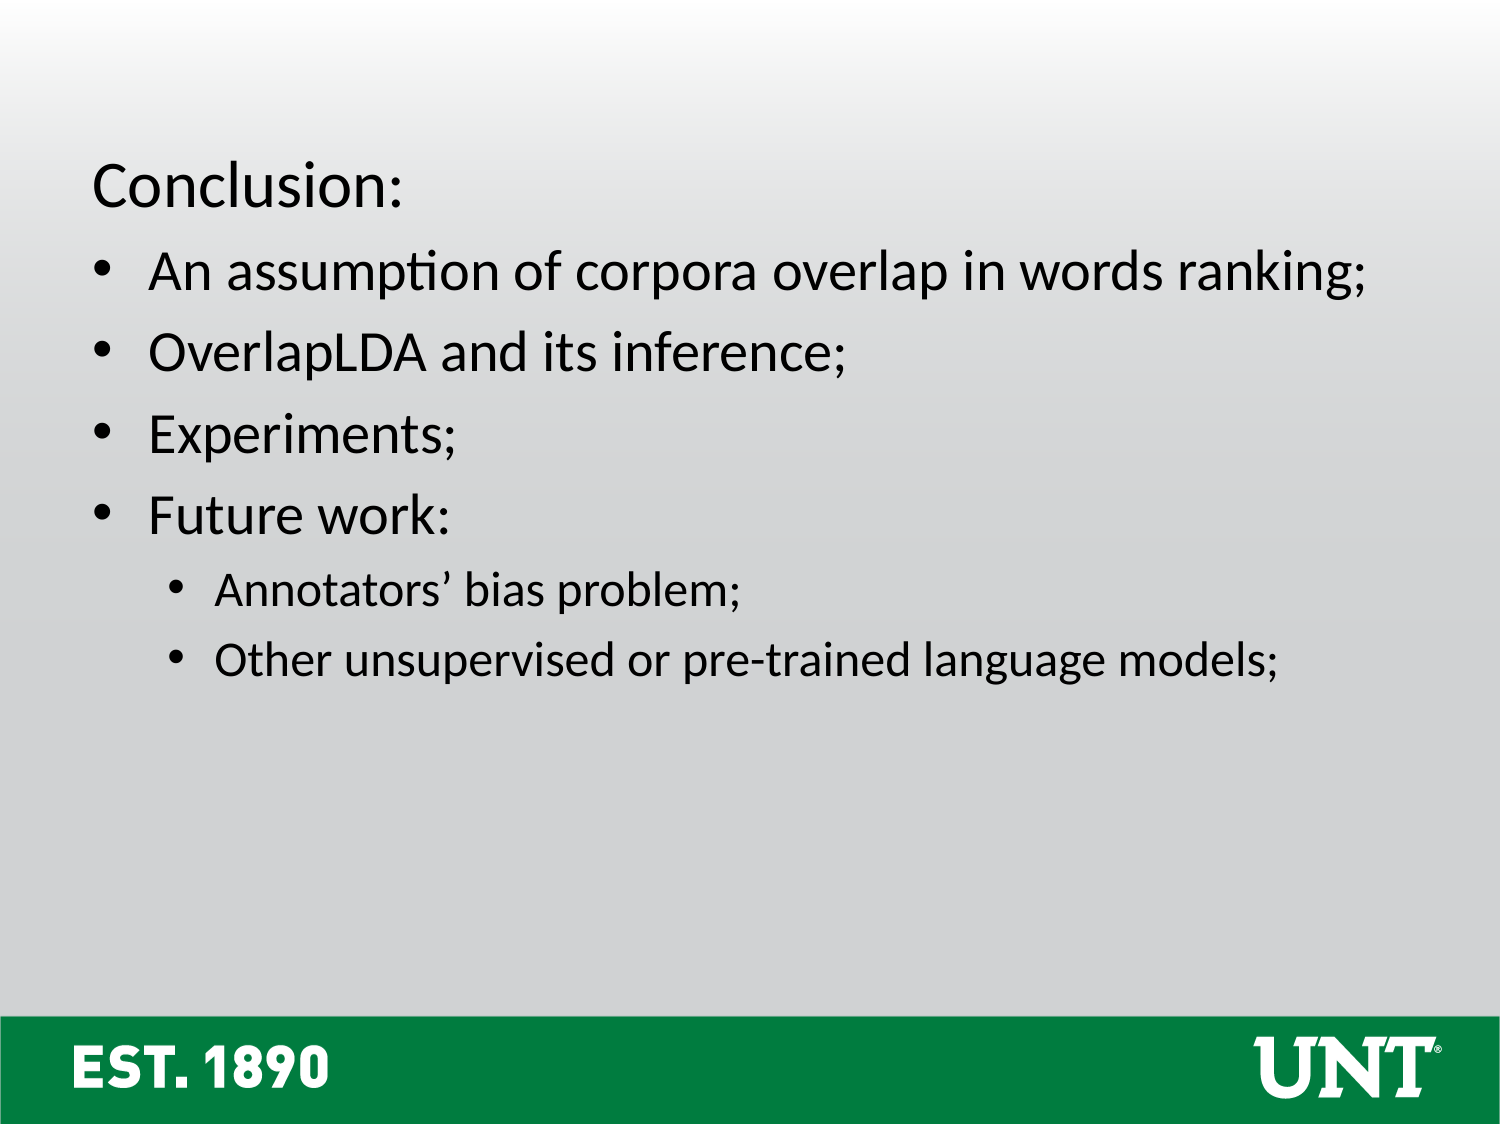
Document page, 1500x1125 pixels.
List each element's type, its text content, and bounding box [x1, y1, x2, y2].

list Conclusion: An assumption of corpora overlap in words ranking; OverlapLDA and its inference; Experiments; Future work: Annotators’ bias problem; Other unsupervised or pre-trained language models; [77, 132, 1430, 920]
picture [0, 0, 1500, 1125]
